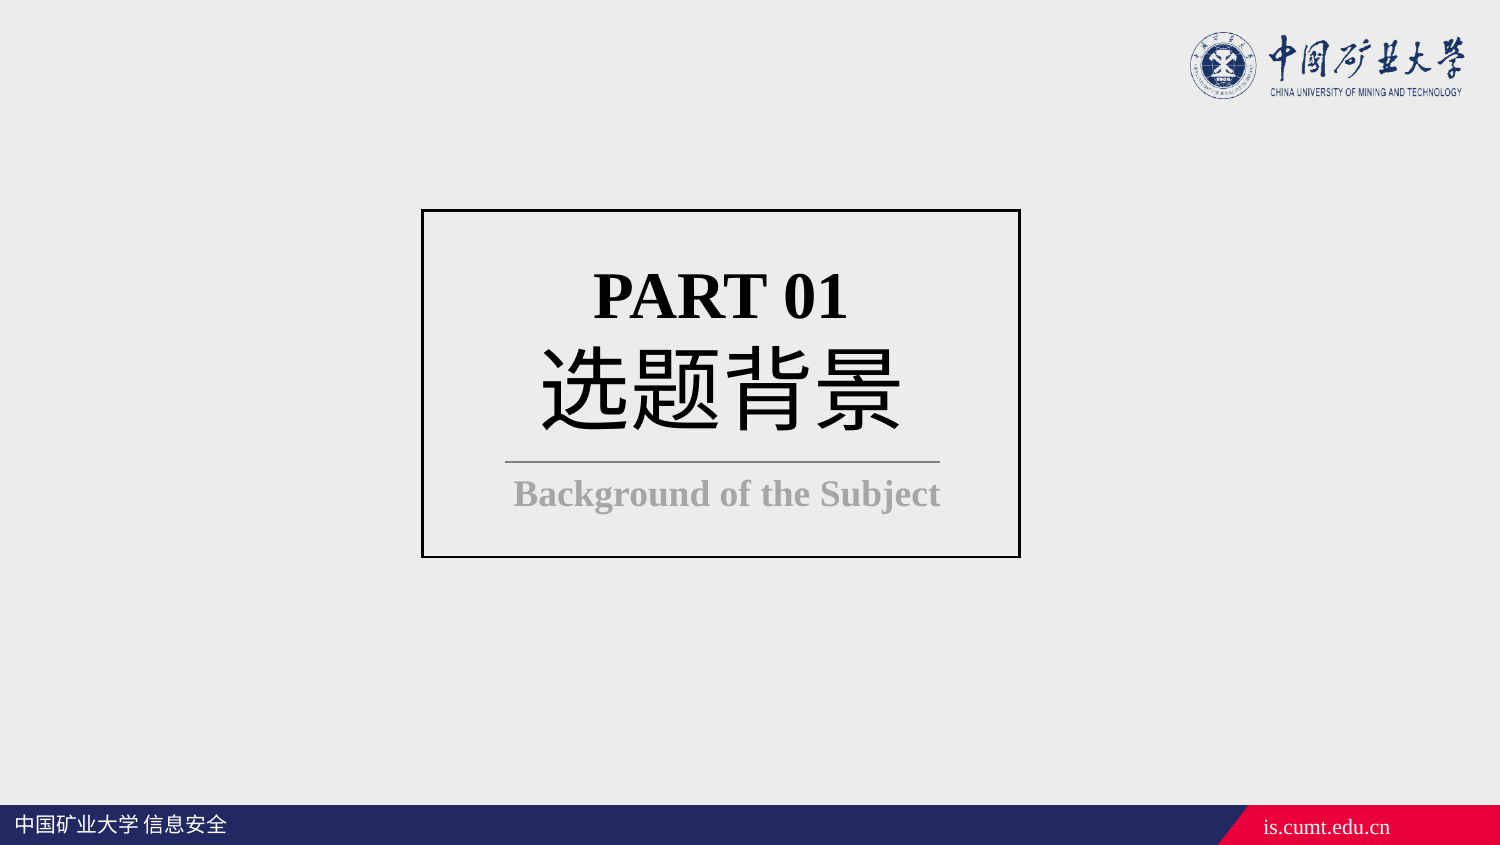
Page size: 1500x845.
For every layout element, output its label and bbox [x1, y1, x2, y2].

picture [1180, 26, 1488, 105]
text_box [422, 210, 1020, 558]
